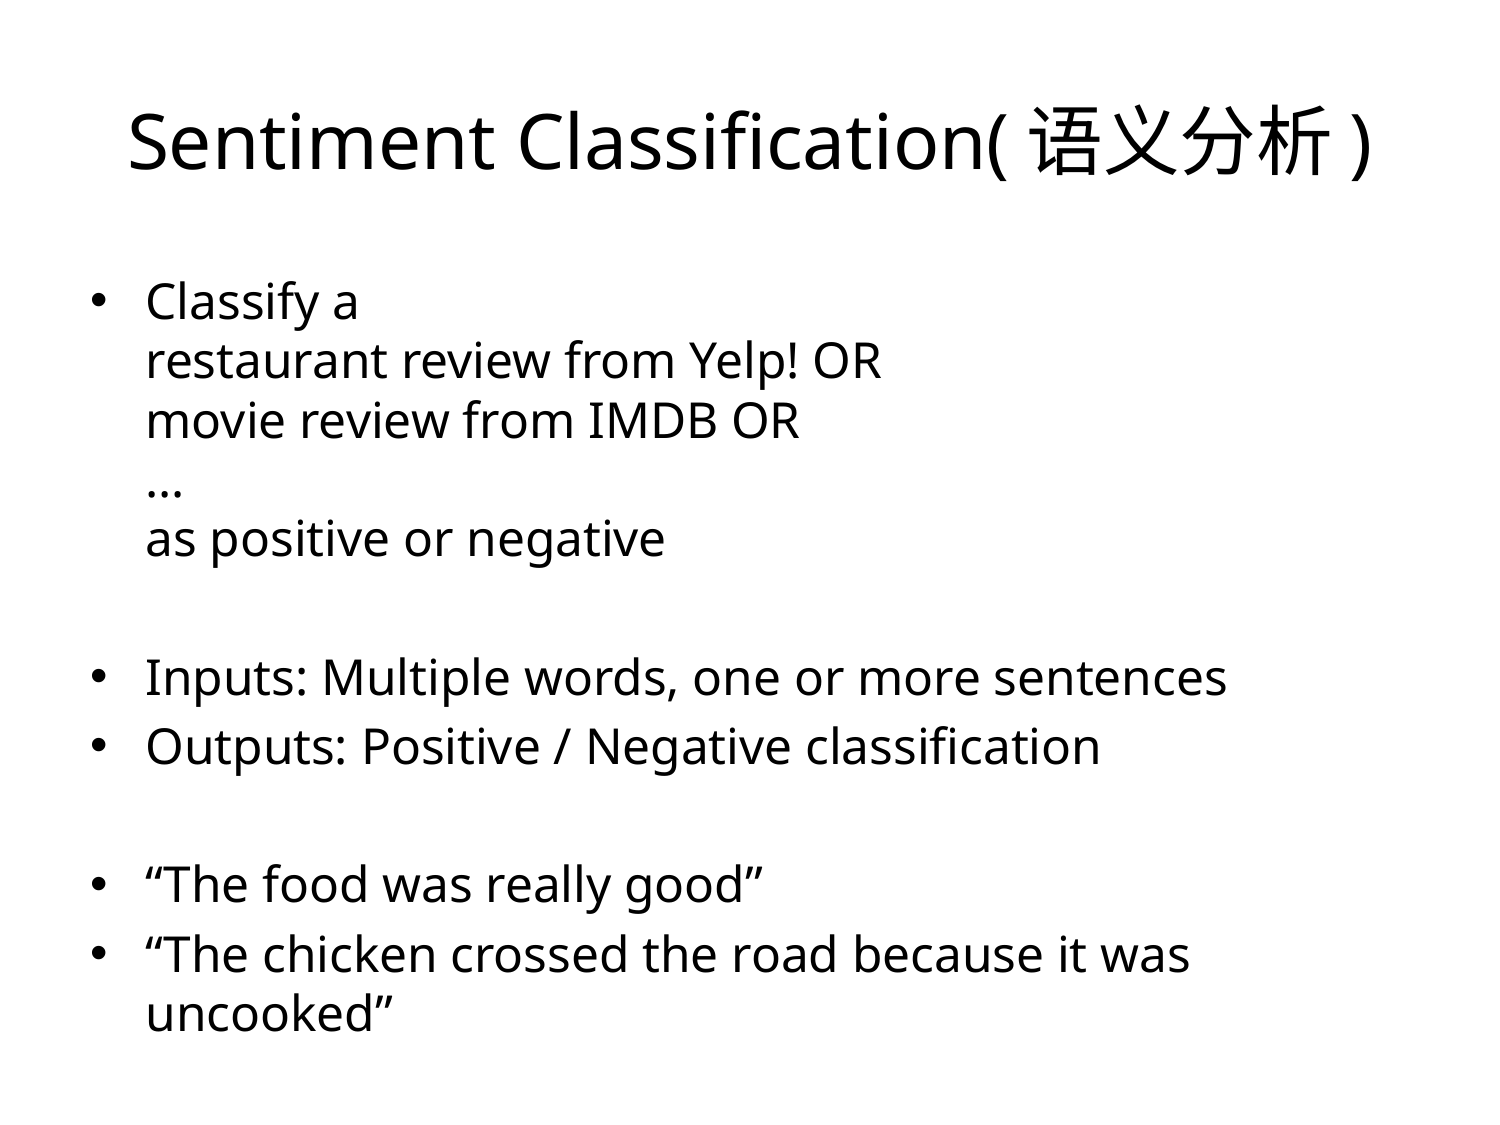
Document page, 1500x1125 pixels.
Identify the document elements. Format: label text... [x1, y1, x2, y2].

list Classify a restaurant review from Yelp! OR movie review from IMDB OR … as positive or negative Inputs: Multiple words, one or more sentences Outputs: Positive / Negative classification “The food was really good” “The chicken crossed the road because it was uncooked” [75, 262, 1425, 1052]
title Sentiment Classification(语义分析) [75, 45, 1425, 233]
